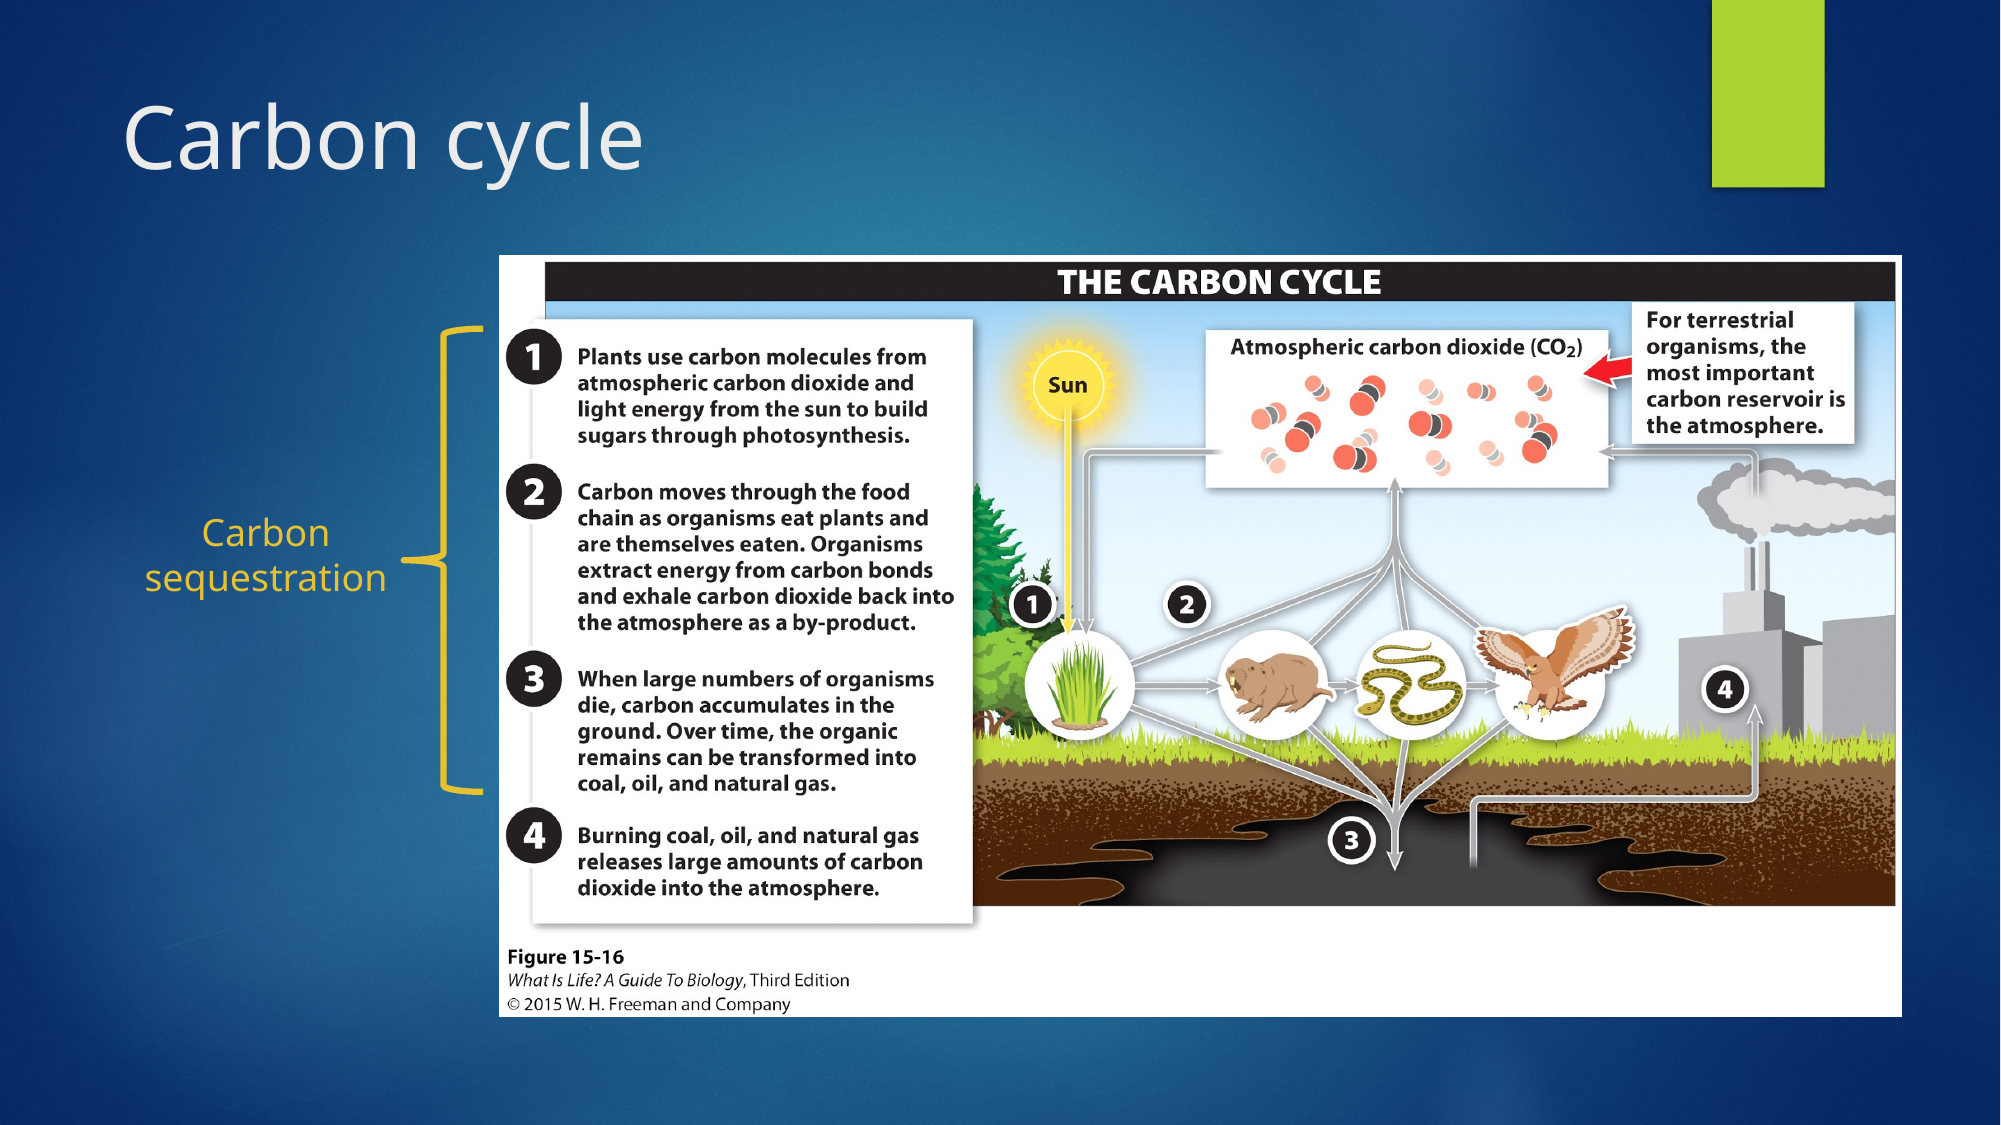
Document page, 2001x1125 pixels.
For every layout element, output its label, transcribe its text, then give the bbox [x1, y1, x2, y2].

title Carbon cycle [106, 74, 1649, 304]
text_box Carbon sequestration [127, 501, 405, 608]
text_box [403, 328, 484, 792]
picture [0, 0, 2001, 1125]
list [499, 255, 1903, 1017]
